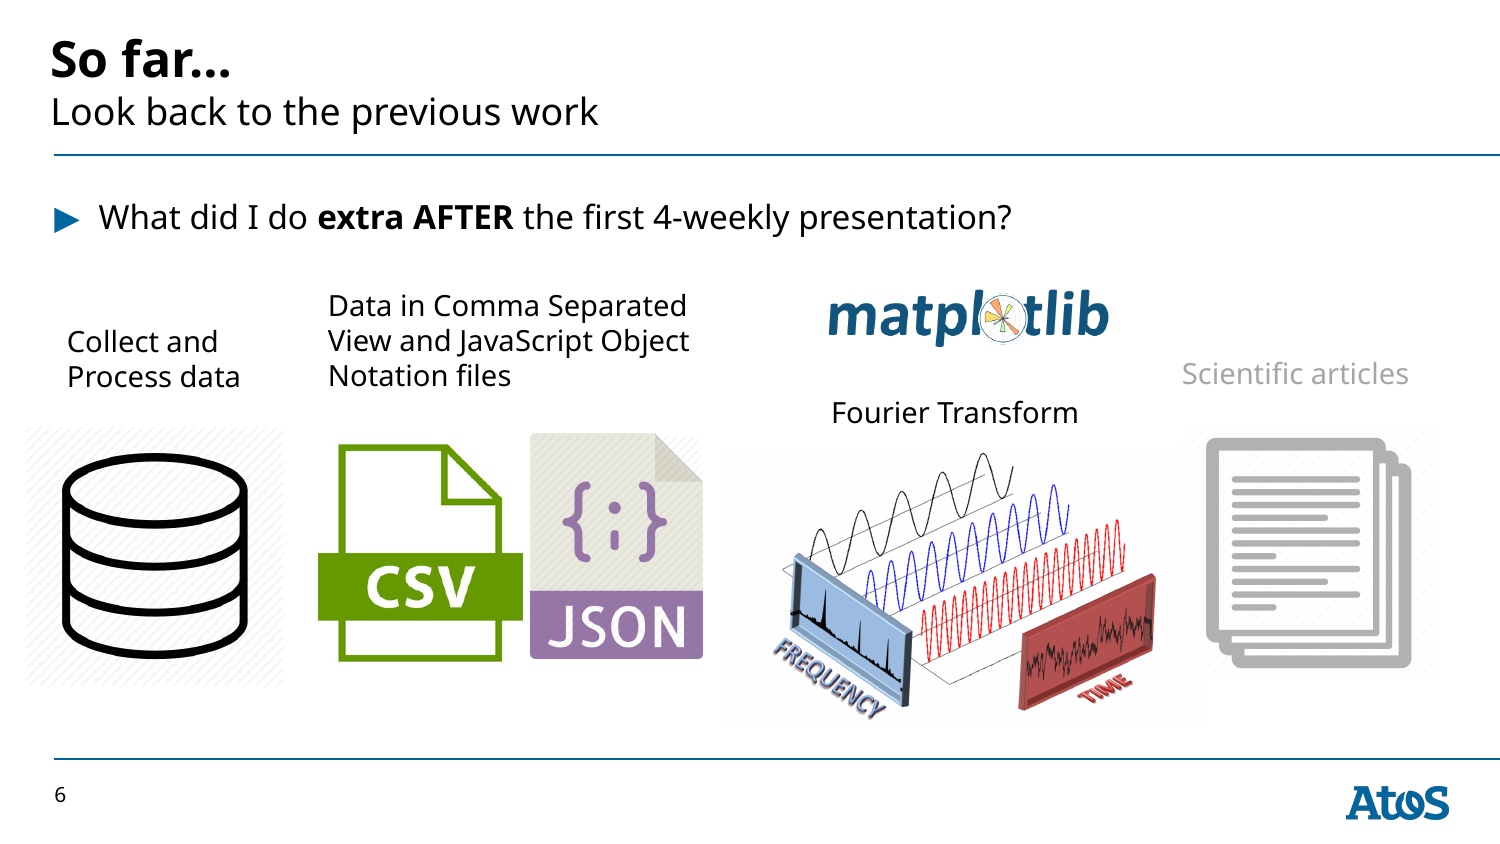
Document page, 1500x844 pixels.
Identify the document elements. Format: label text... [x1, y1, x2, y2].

picture [722, 424, 1437, 727]
title So far… Look back to the previous work [35, 20, 1471, 139]
picture [302, 433, 703, 671]
slide_number ‹#› [39, 778, 113, 814]
list What did I do extra AFTER the first 4-weekly presentation? [39, 188, 1475, 759]
picture [23, 424, 286, 688]
text_box Fourier Transform [815, 386, 1109, 438]
text_box Collect and Process data [51, 315, 278, 402]
text_box Scientific articles [1166, 347, 1447, 399]
text_box Data in Comma Separated View and JavaScript Object Notation files [312, 280, 774, 402]
picture [815, 279, 1124, 354]
picture [1346, 786, 1449, 820]
